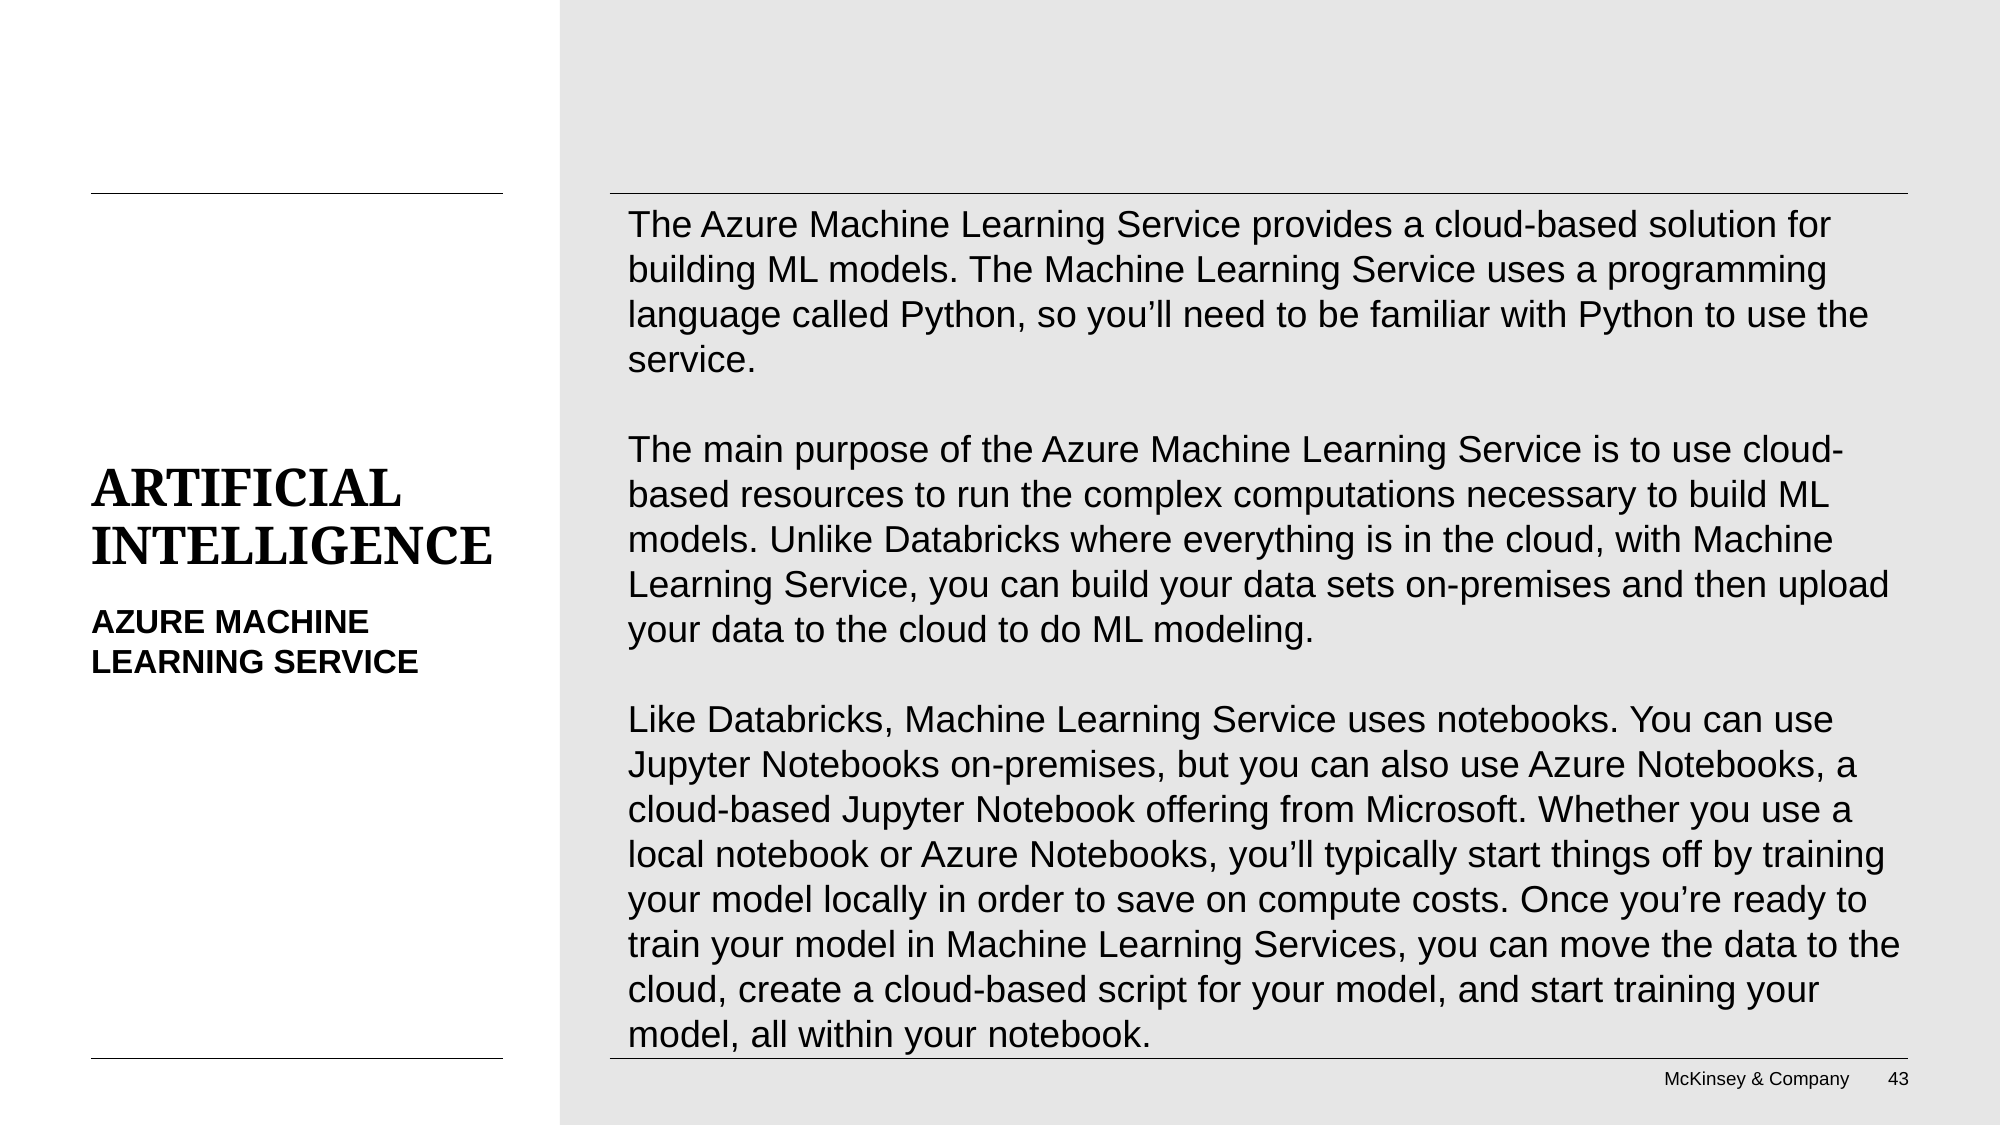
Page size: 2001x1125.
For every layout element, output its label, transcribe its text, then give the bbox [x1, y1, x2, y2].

subtitle Azure Machine Learning Service [91, 600, 504, 682]
text_box The Azure Machine Learning Service provides a cloud-based solution for building ML models. The Machine Learning Service uses a programming language called Python, so you’ll need to be familiar with Python to use the service. The main purpose of the Azure Machine Learning Service is to use cloud-based resources to run the complex computations necessary to build ML models. Unlike Databricks where everything is in the cloud, with Machine Learning Service, you can build your data sets on-premises and then upload your data to the cloud to do ML modeling. Like Databricks, Machine Learning Service uses notebooks. You can use Jupyter Notebooks on-premises, but you can also use Azure Notebooks, a cloud-based Jupyter Notebook offering from Microsoft. Whether you use a local notebook or Azure Notebooks, you’ll typically start things off by training your model locally in order to save on compute costs. Once you’re ready to train your model in Machine Learning Services, you can move the data to the cloud, create a cloud-based script for your model, and start training your model, all within your notebook. [613, 193, 1928, 1108]
title Artificial Intelligence [91, 450, 504, 577]
